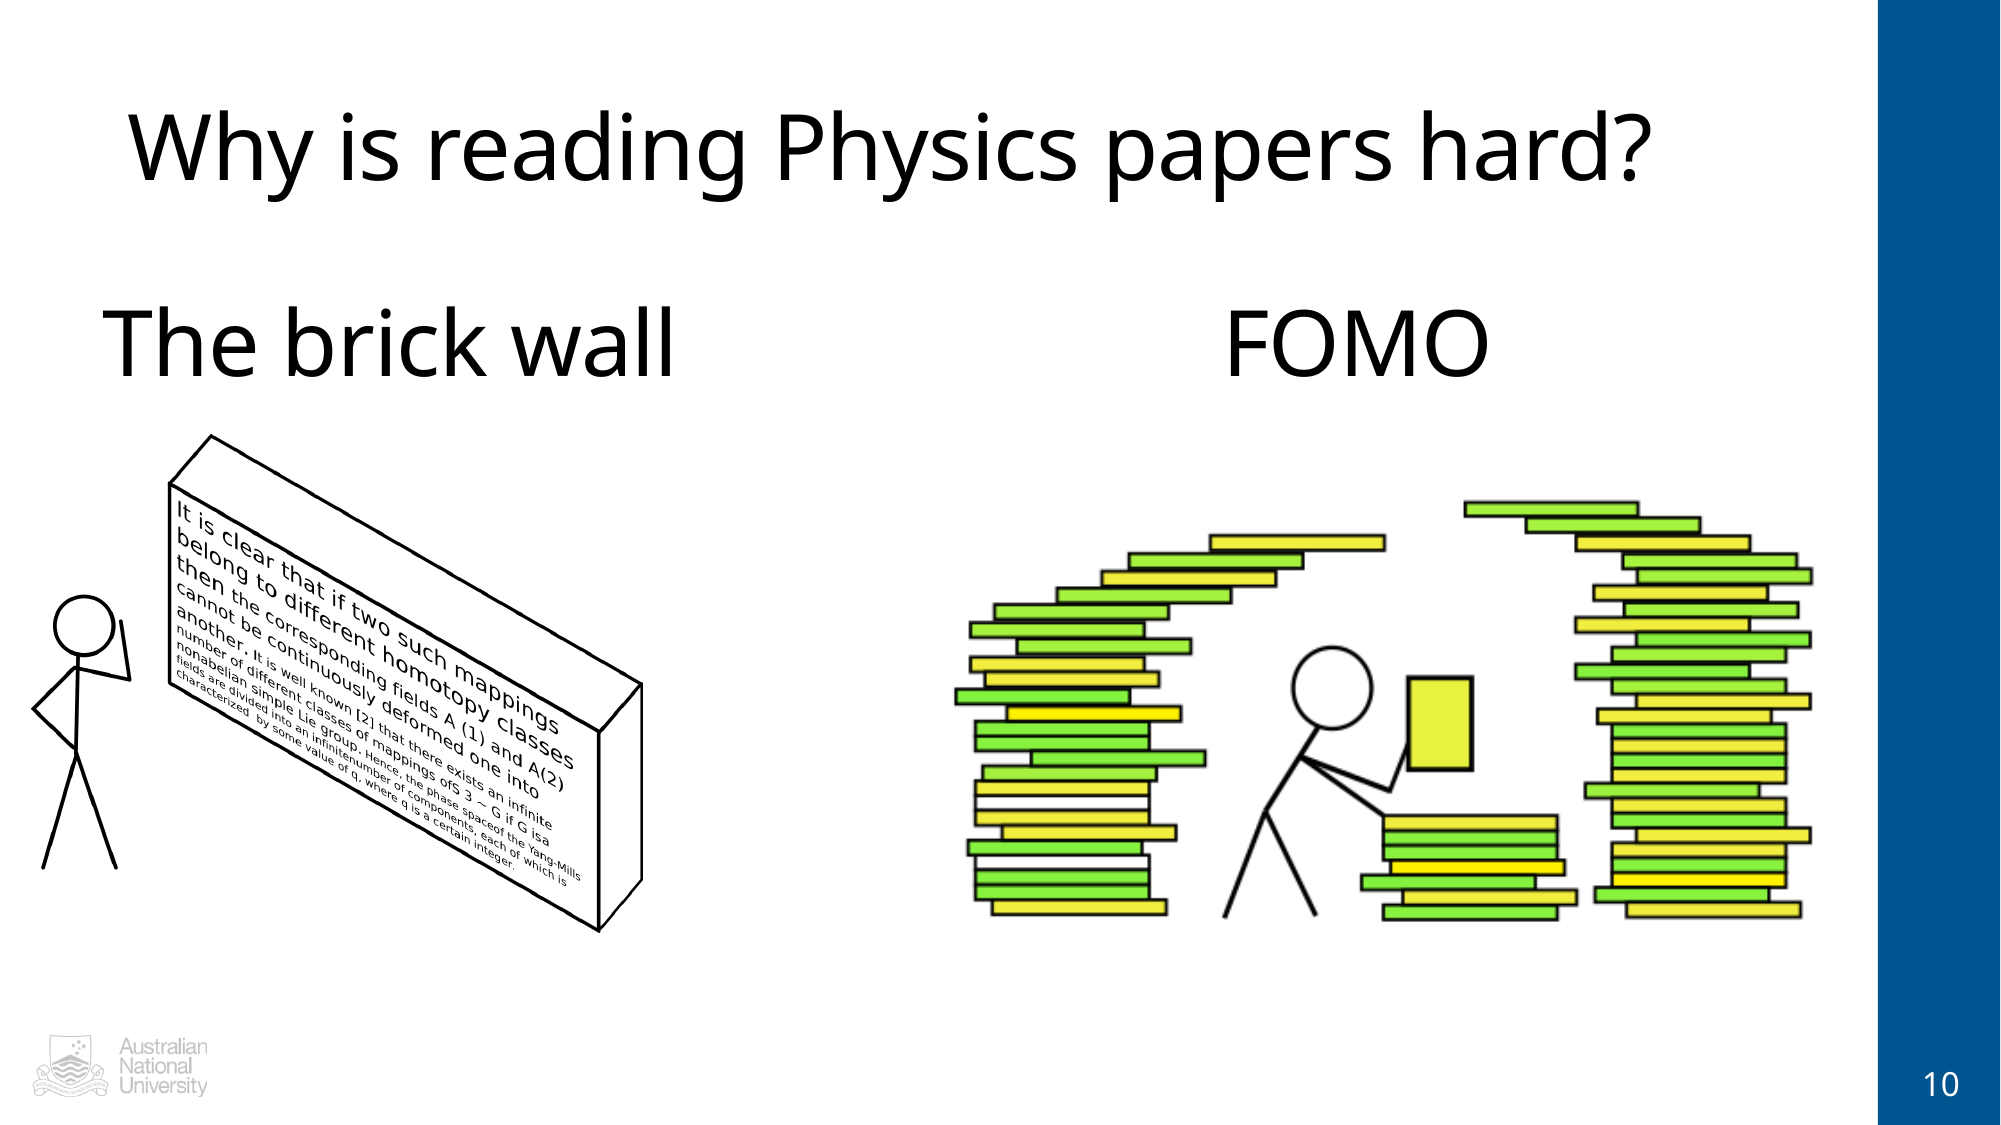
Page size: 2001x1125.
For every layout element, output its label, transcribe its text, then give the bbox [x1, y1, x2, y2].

text_box FOMO [1207, 277, 1509, 399]
slide_number 10 [1897, 1055, 1984, 1106]
title Why is reading Physics papers hard? [112, 23, 1703, 209]
picture [31, 434, 643, 933]
picture [937, 403, 1841, 932]
text_box The brick wall [88, 277, 694, 403]
